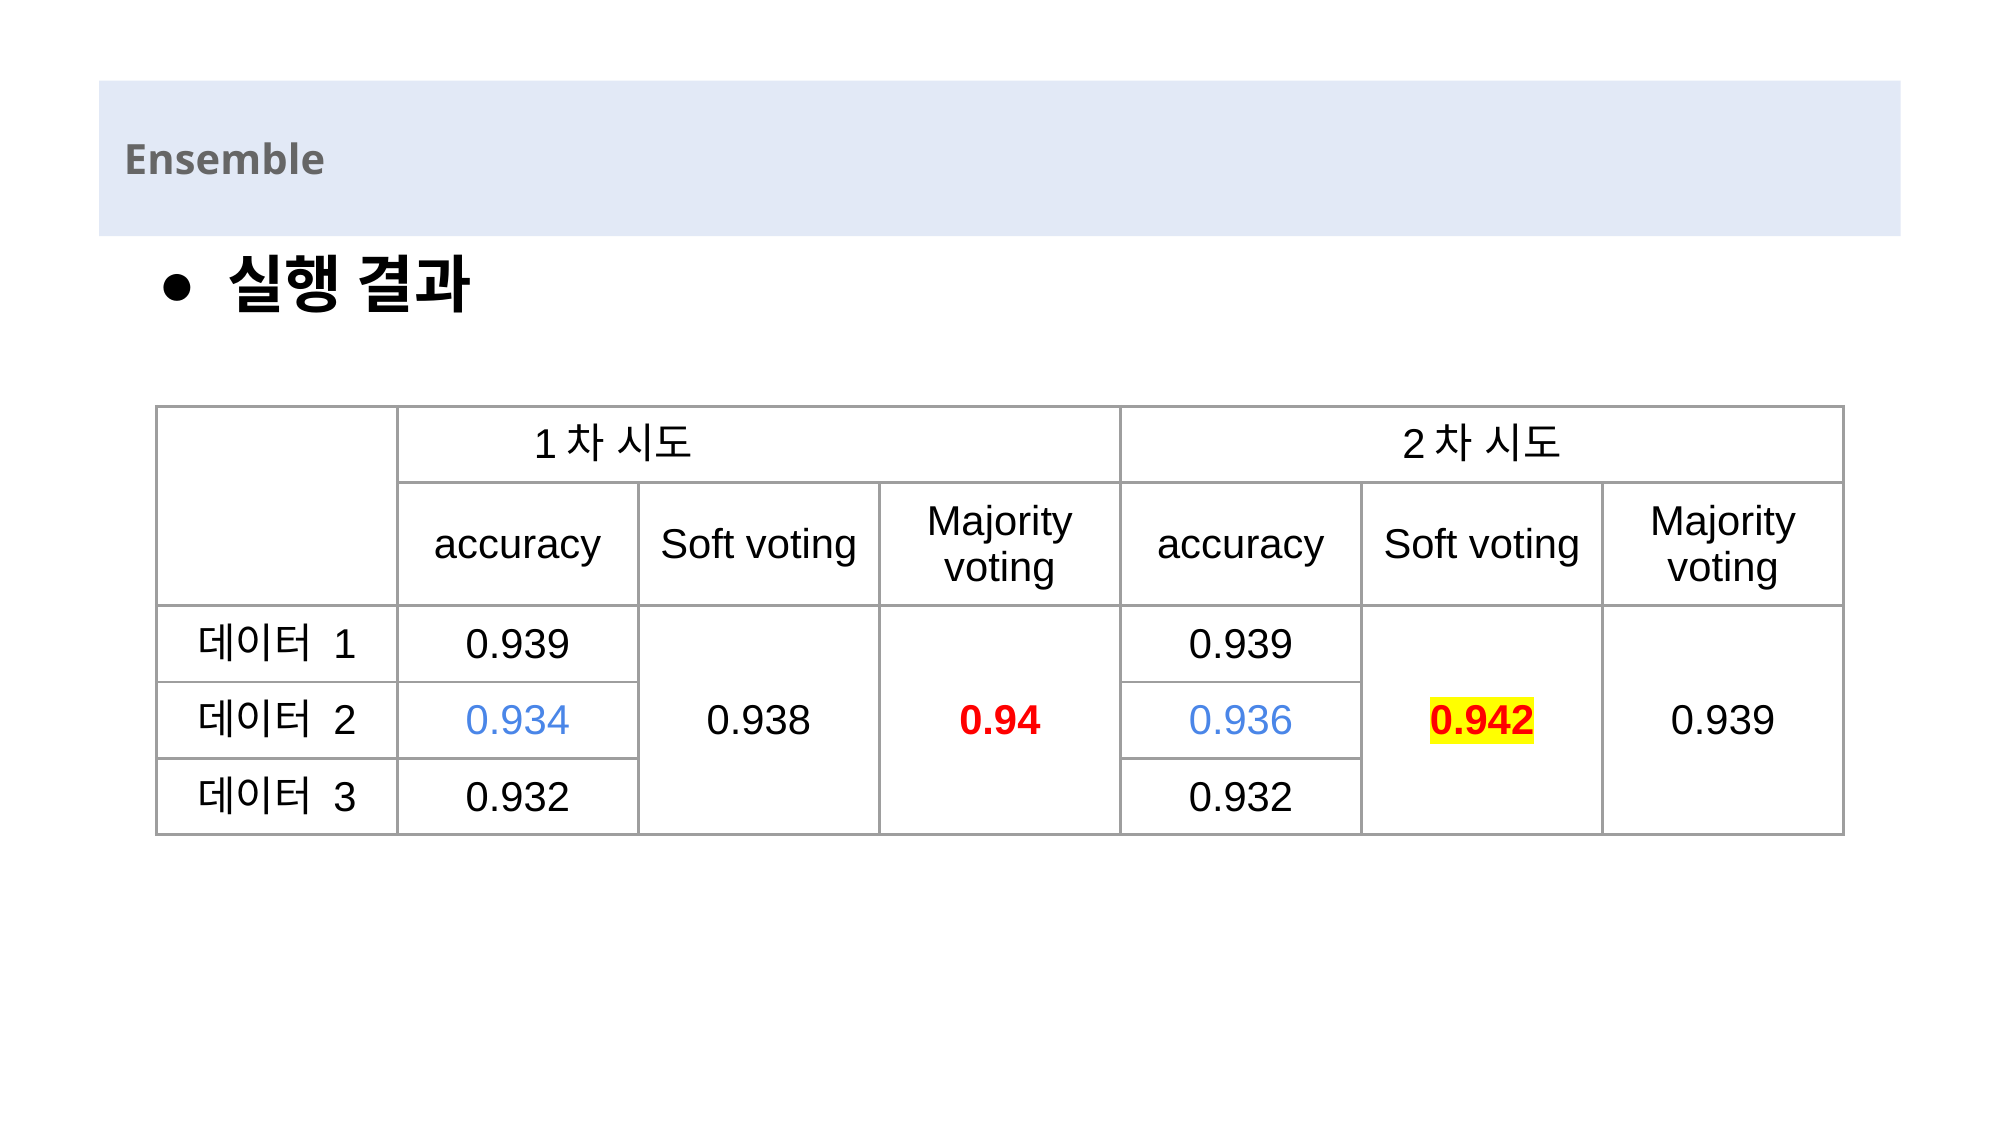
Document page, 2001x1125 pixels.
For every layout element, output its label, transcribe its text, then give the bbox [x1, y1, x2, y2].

table_cell Majority voting [881, 484, 1119, 604]
table_cell 데이터 2 [158, 683, 396, 757]
table_header 2차 시도 [1122, 408, 1842, 481]
table_cell 0.939 [1122, 607, 1360, 681]
table_cell 0.942 [1363, 607, 1601, 833]
table_cell 0.936 [1122, 683, 1360, 757]
table_cell Majority voting [1604, 484, 1842, 604]
table_cell 0.94 [881, 607, 1119, 833]
table_cell 0.932 [1122, 760, 1360, 833]
table_cell 0.939 [1604, 607, 1842, 833]
table_cell accuracy [1122, 484, 1360, 604]
table_cell Soft voting [640, 484, 878, 604]
list 실행 결과 [137, 246, 1863, 1016]
table_header 1차 시도 [399, 408, 1119, 481]
table_header [158, 408, 396, 604]
table_cell 0.932 [399, 760, 637, 833]
table_cell accuracy [399, 484, 637, 604]
table_cell 데이터 1 [158, 607, 396, 681]
table_cell 0.939 [399, 607, 637, 681]
table_cell 0.938 [640, 607, 878, 833]
table_cell 데이터 3 [158, 760, 396, 833]
table_cell Soft voting [1363, 484, 1601, 604]
text_box Ensemble [99, 80, 1901, 237]
table_cell 0.934 [399, 683, 637, 757]
